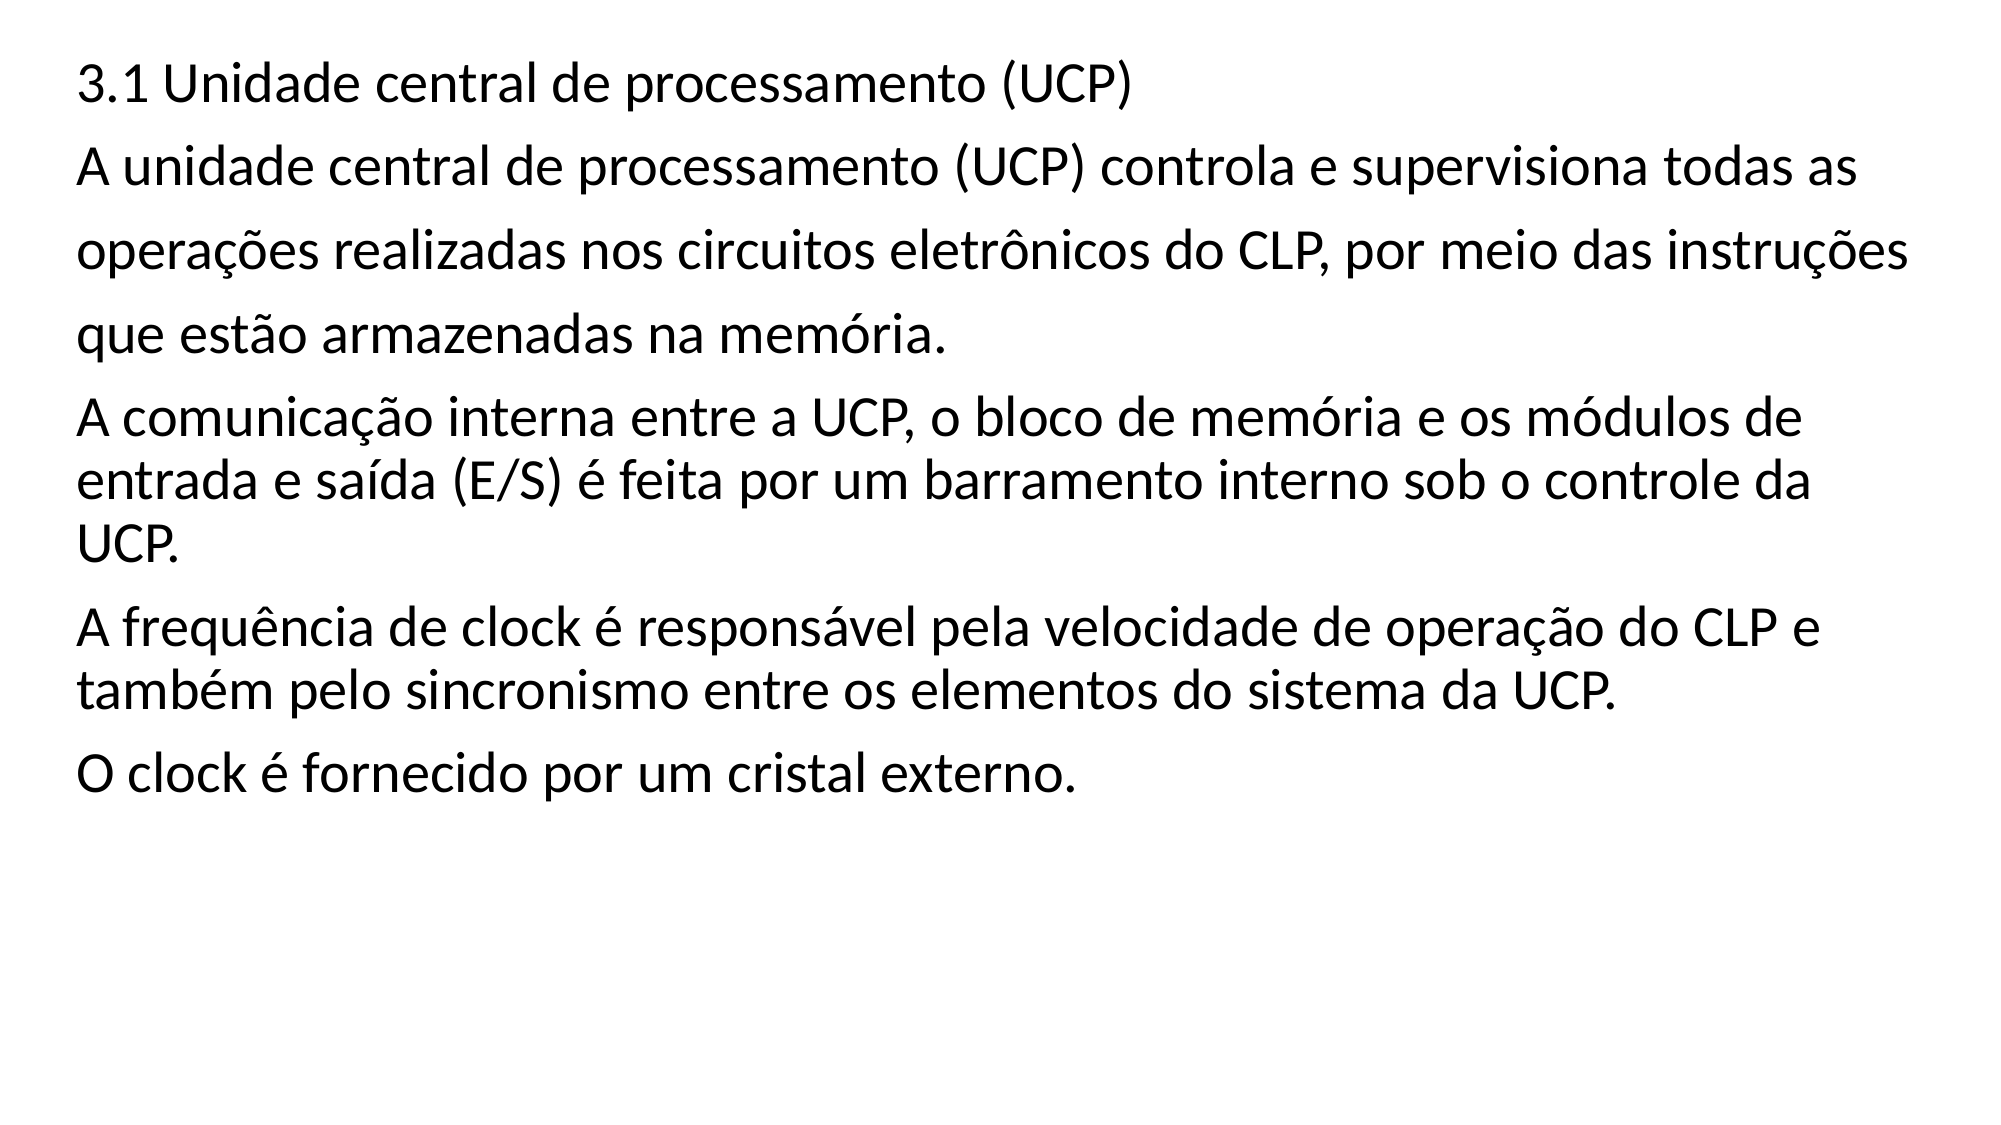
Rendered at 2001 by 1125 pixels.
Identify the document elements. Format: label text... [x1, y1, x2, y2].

list 3.1 Unidade central de processamento (UCP) A unidade central de processamento (UCP) controla e supervisiona todas as operações realizadas nos circuitos eletrônicos do CLP, por meio das instruções que estão armazenadas na memória. A comunicação interna entre a UCP, o bloco de memória e os módulos de entrada e saída (E/S) é feita por um barramento interno sob o controle da UCP. A frequência de clock é responsável pela velocidade de operação do CLP e também pelo sincronismo entre os elementos do sistema da UCP. O clock é fornecido por um cristal externo. [61, 44, 1939, 1085]
